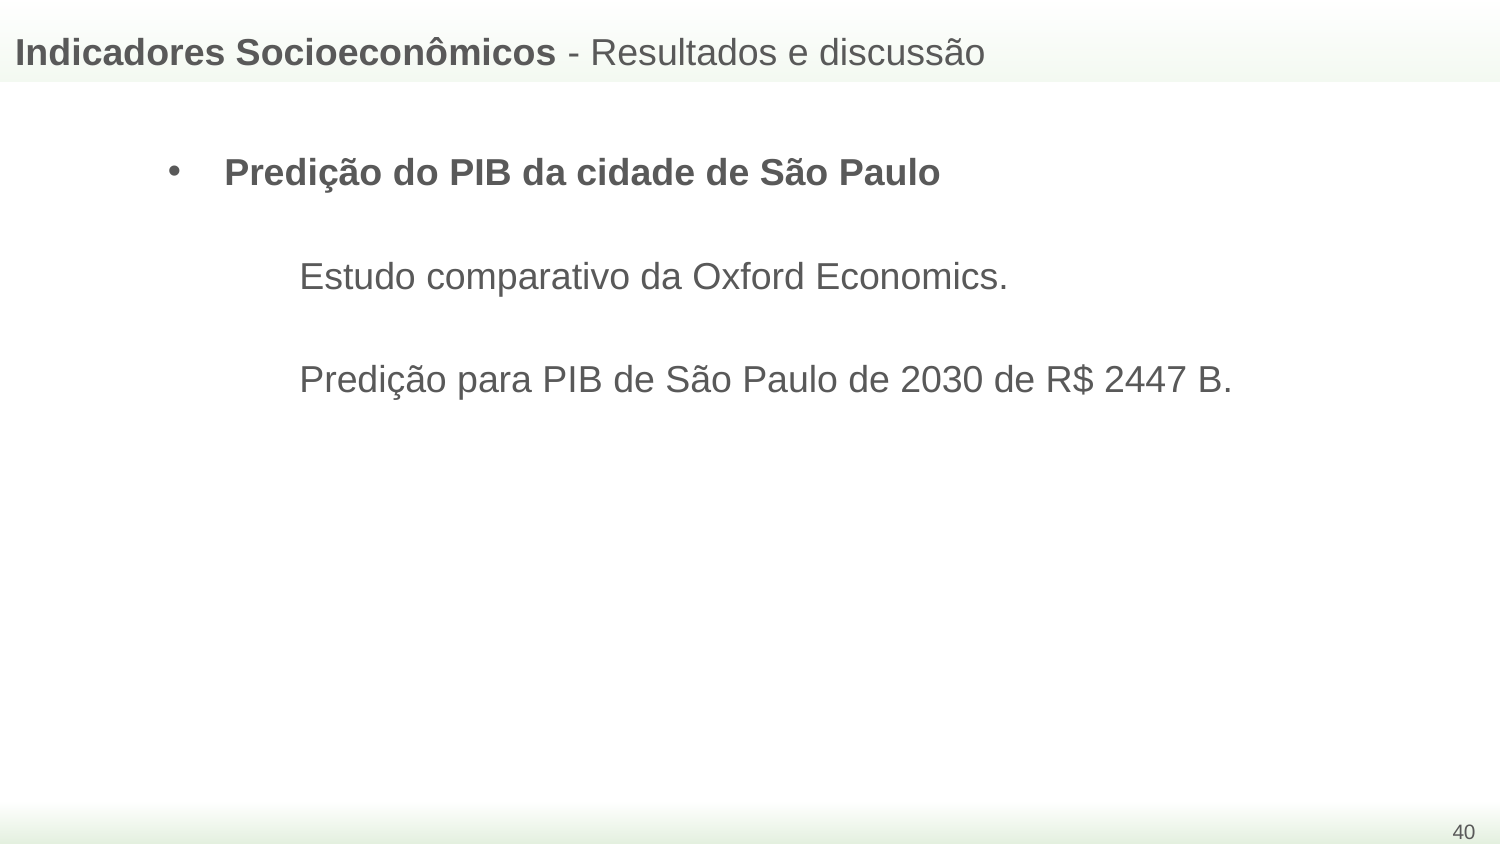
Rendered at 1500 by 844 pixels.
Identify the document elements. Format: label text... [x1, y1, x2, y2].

list Indicadores Socioeconômicos - Resultados e discussão [0, 0, 1483, 100]
slide_number ‹#› [1400, 798, 1491, 844]
list Predição do PIB da cidade de São Paulo Estudo comparativo da Oxford Economics. Predição para PIB de São Paulo de 2030 de R$ 2447 B. [134, 126, 1336, 763]
